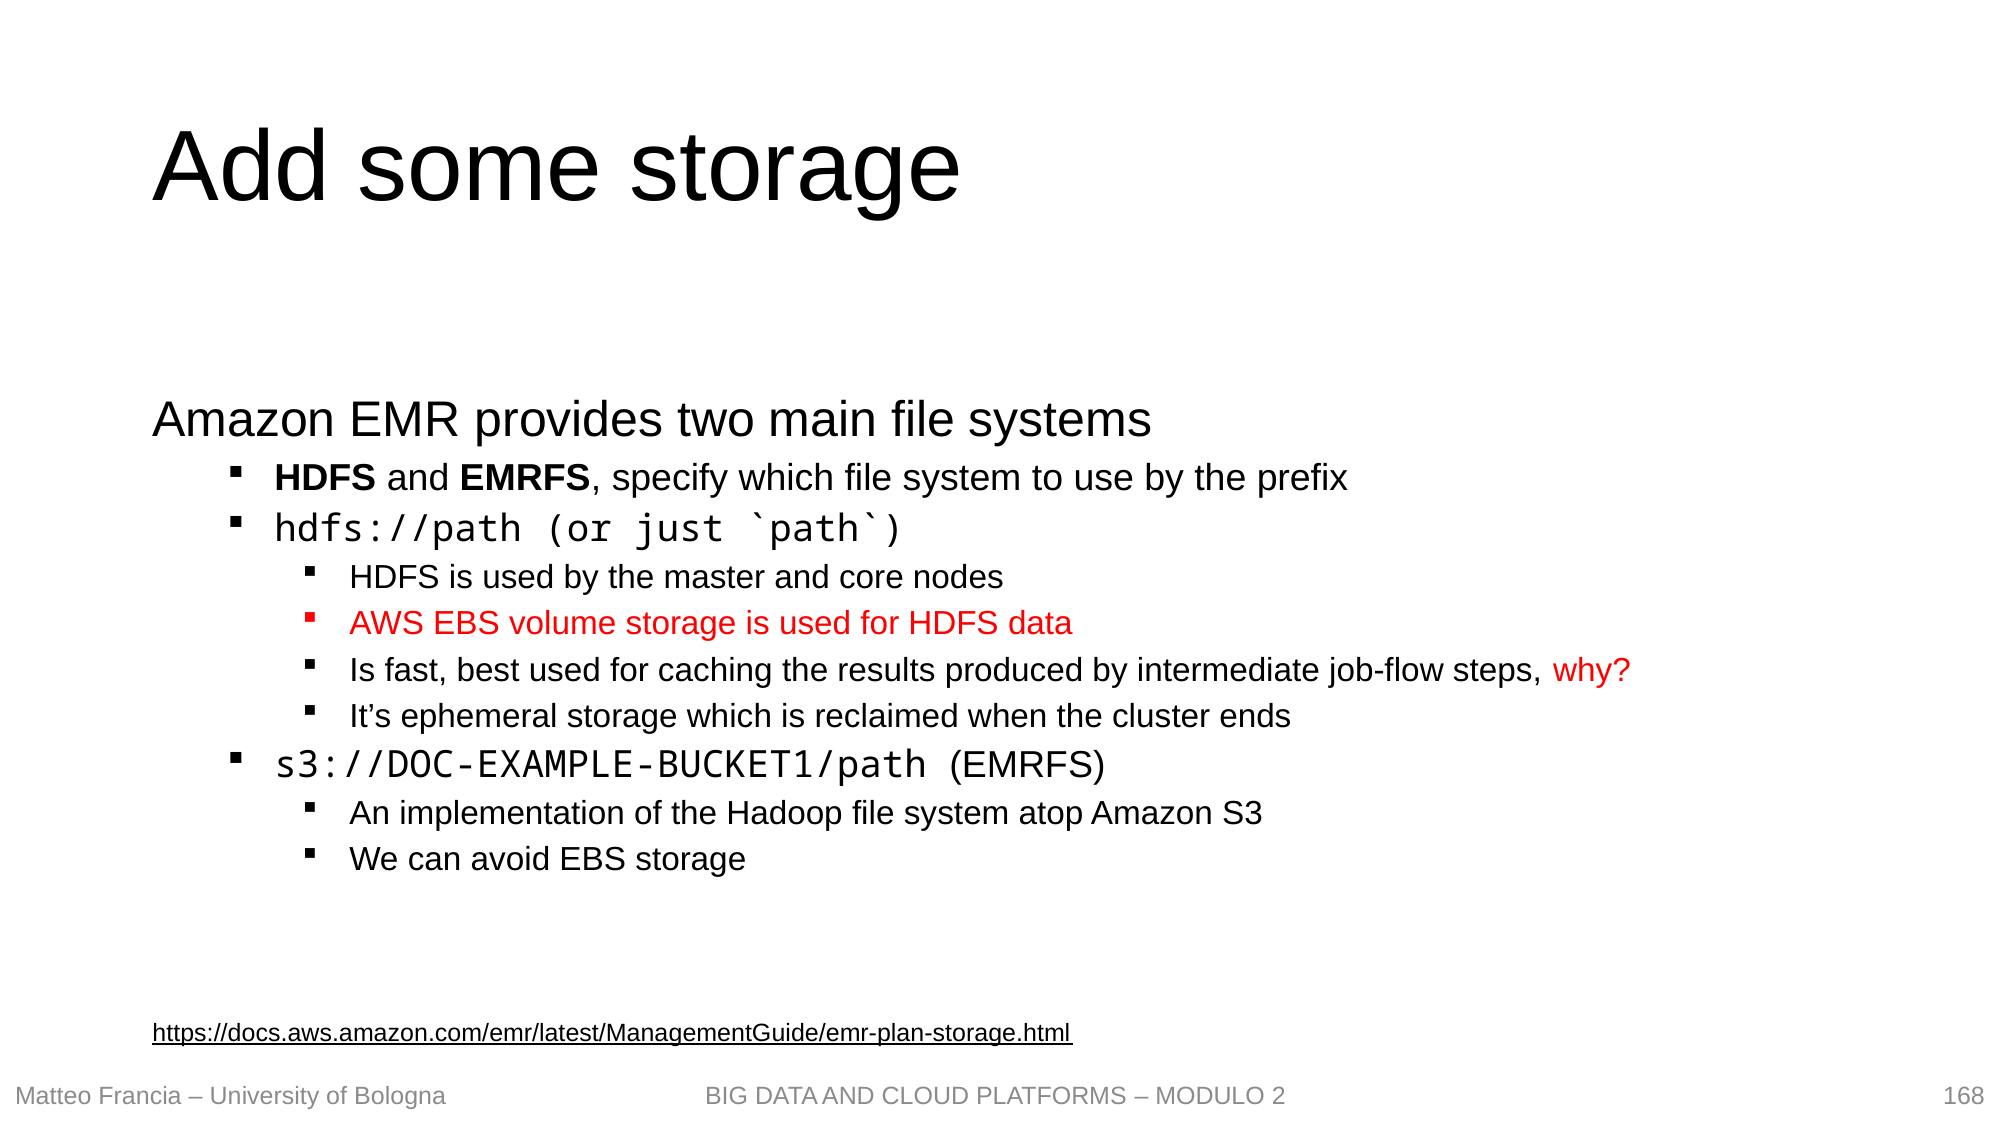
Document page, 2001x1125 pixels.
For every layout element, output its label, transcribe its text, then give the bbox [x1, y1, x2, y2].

list https://docs.aws.amazon.com/emr/latest/ManagementGuide/emr-plan-storage.html [137, 1003, 1863, 1064]
title Add some storage [137, 59, 1863, 278]
footer Matteo Francia – University of Bologna [0, 1065, 466, 1125]
slide_number 168 [1550, 1065, 2000, 1125]
list Amazon EMR provides two main file systems HDFS and EMRFS, specify which file system to use by the prefix hdfs://path (or just `path`) HDFS is used by the master and core nodes AWS EBS volume storage is used for HDFS data Is fast, best used for caching the results produced by intermediate job-flow steps, why? It’s ephemeral storage which is reclaimed when the cluster ends s3://DOC-EXAMPLE-BUCKET1/path (EMRFS) An implementation of the Hadoop file system atop Amazon S3 We can avoid EBS storage [137, 278, 1863, 993]
